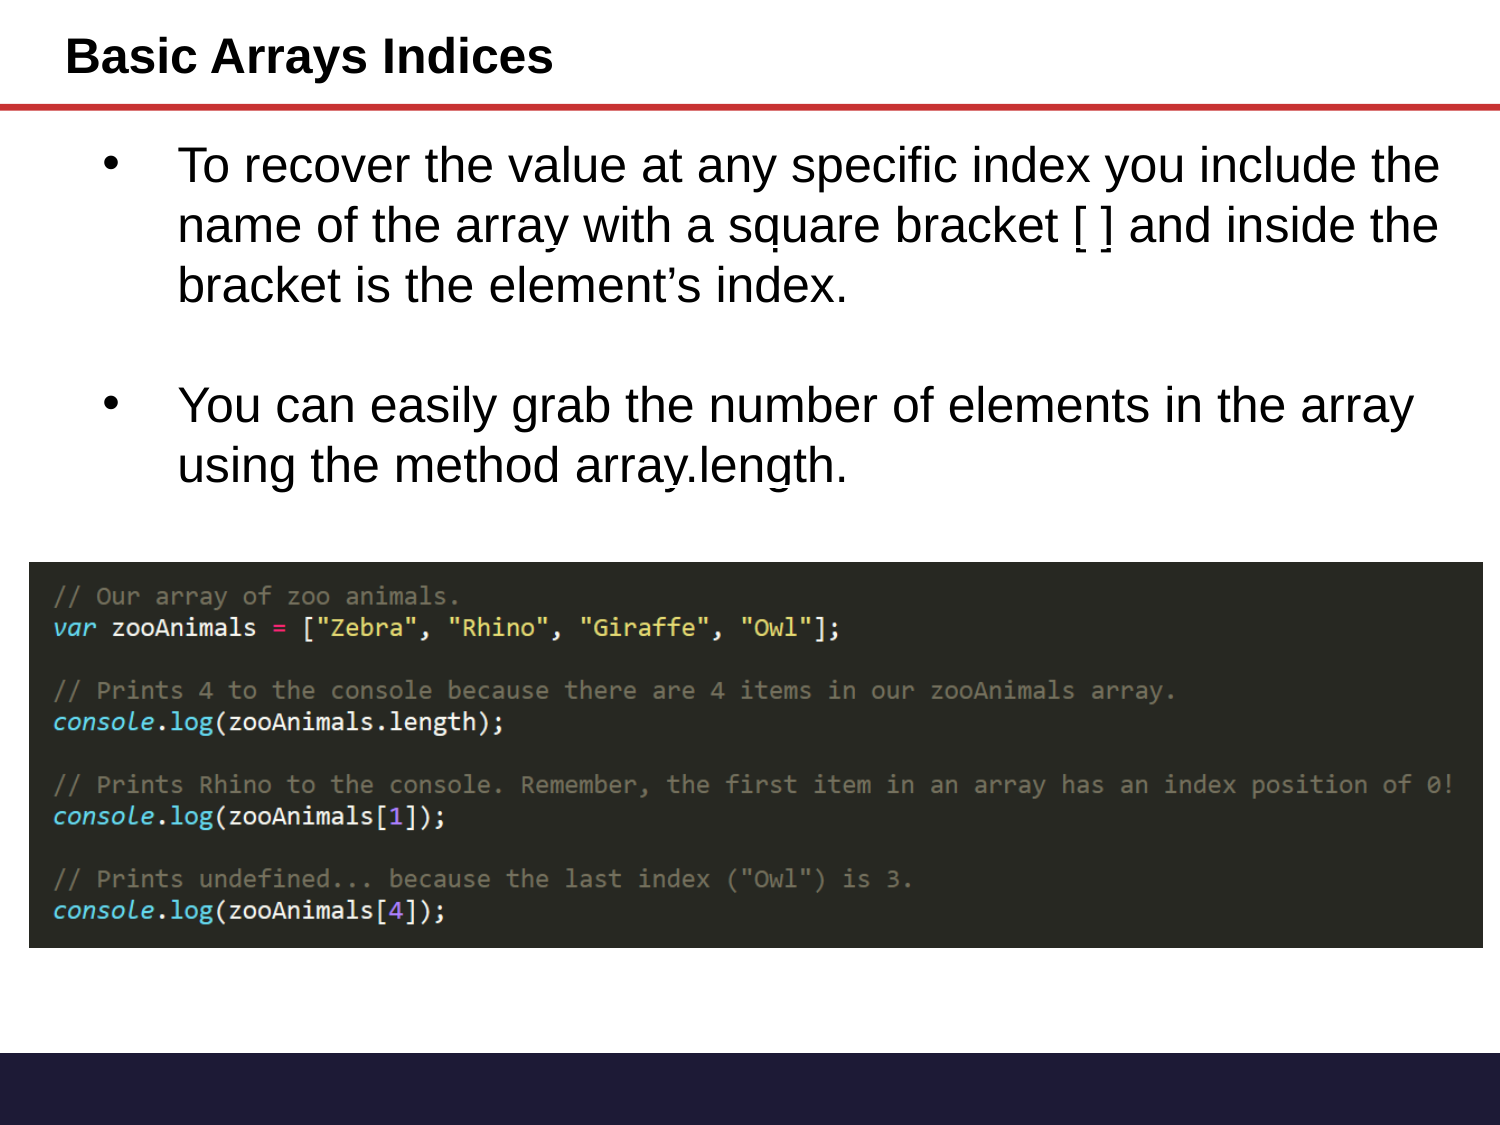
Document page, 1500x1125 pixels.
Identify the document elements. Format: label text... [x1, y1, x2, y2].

text_box To recover the value at any specific index you include the name of the array with a square bracket [ ] and inside the bracket is the element’s index. You can easily grab the number of elements in the array using the method array.length. [50, 124, 1463, 526]
text_box Basic Arrays Indices [50, 0, 948, 108]
picture [29, 562, 1483, 948]
